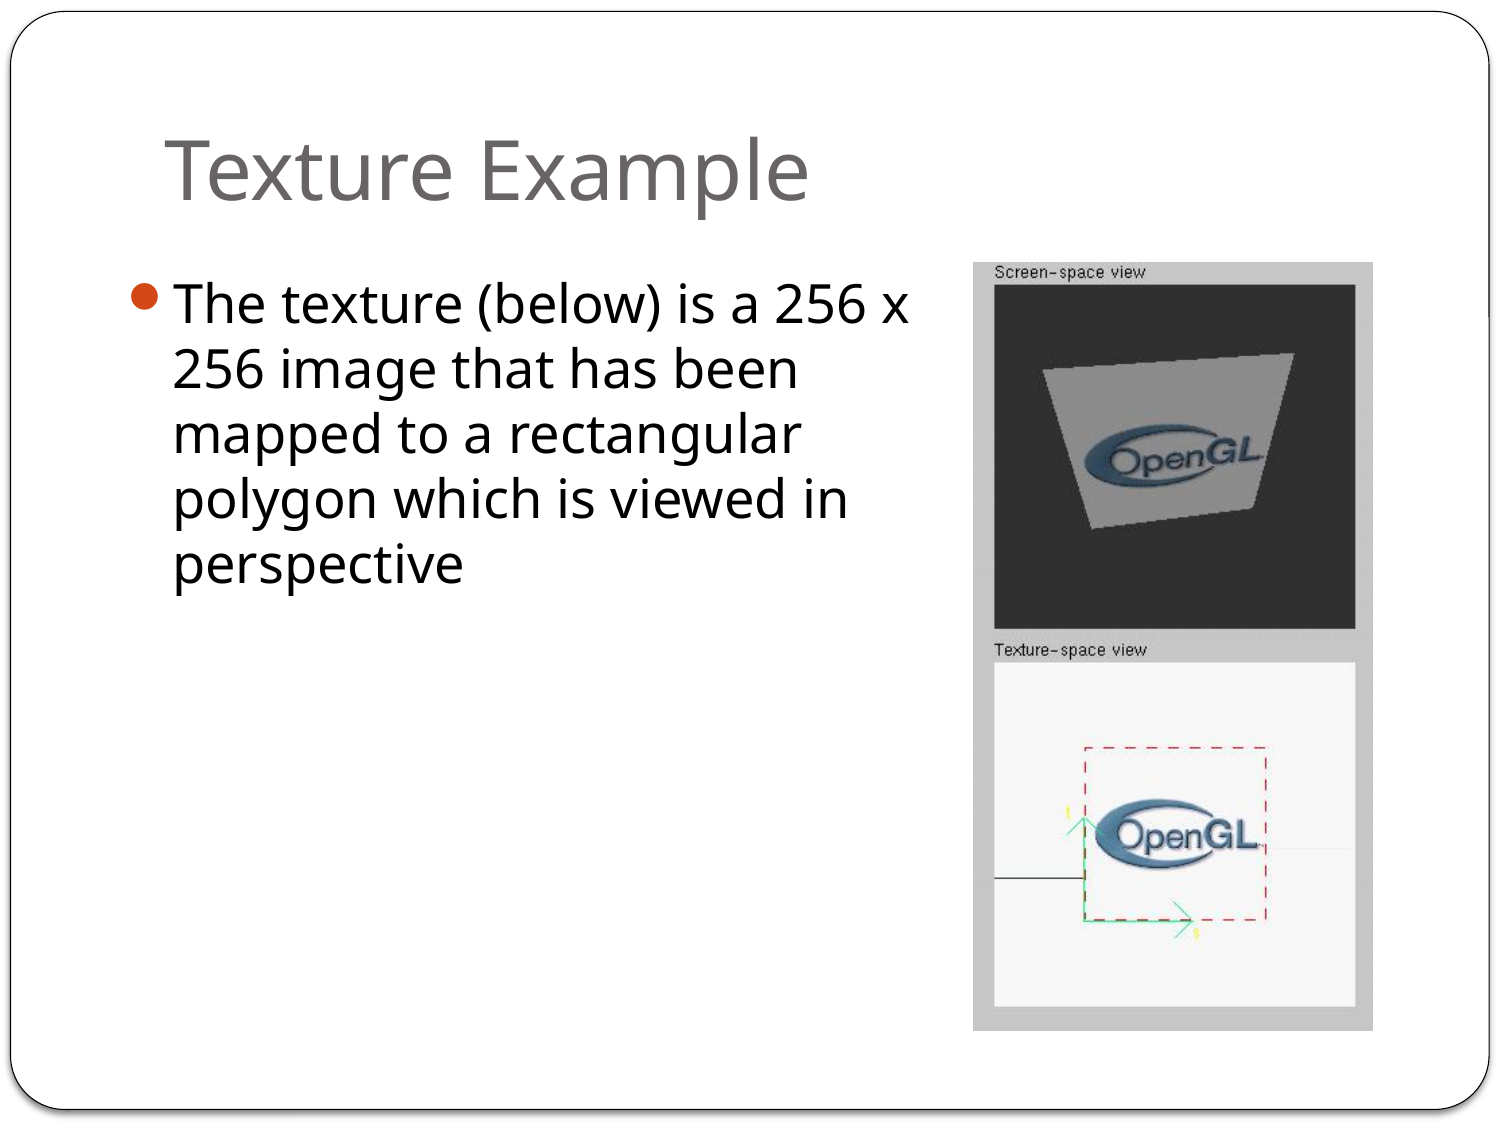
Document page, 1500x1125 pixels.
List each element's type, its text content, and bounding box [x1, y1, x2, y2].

title Texture Example [150, 45, 1425, 233]
picture [973, 262, 1374, 1031]
list The texture (below) is a 256 x 256 image that has been mapped to a rectangular polygon which is viewed in perspective [112, 262, 934, 1038]
